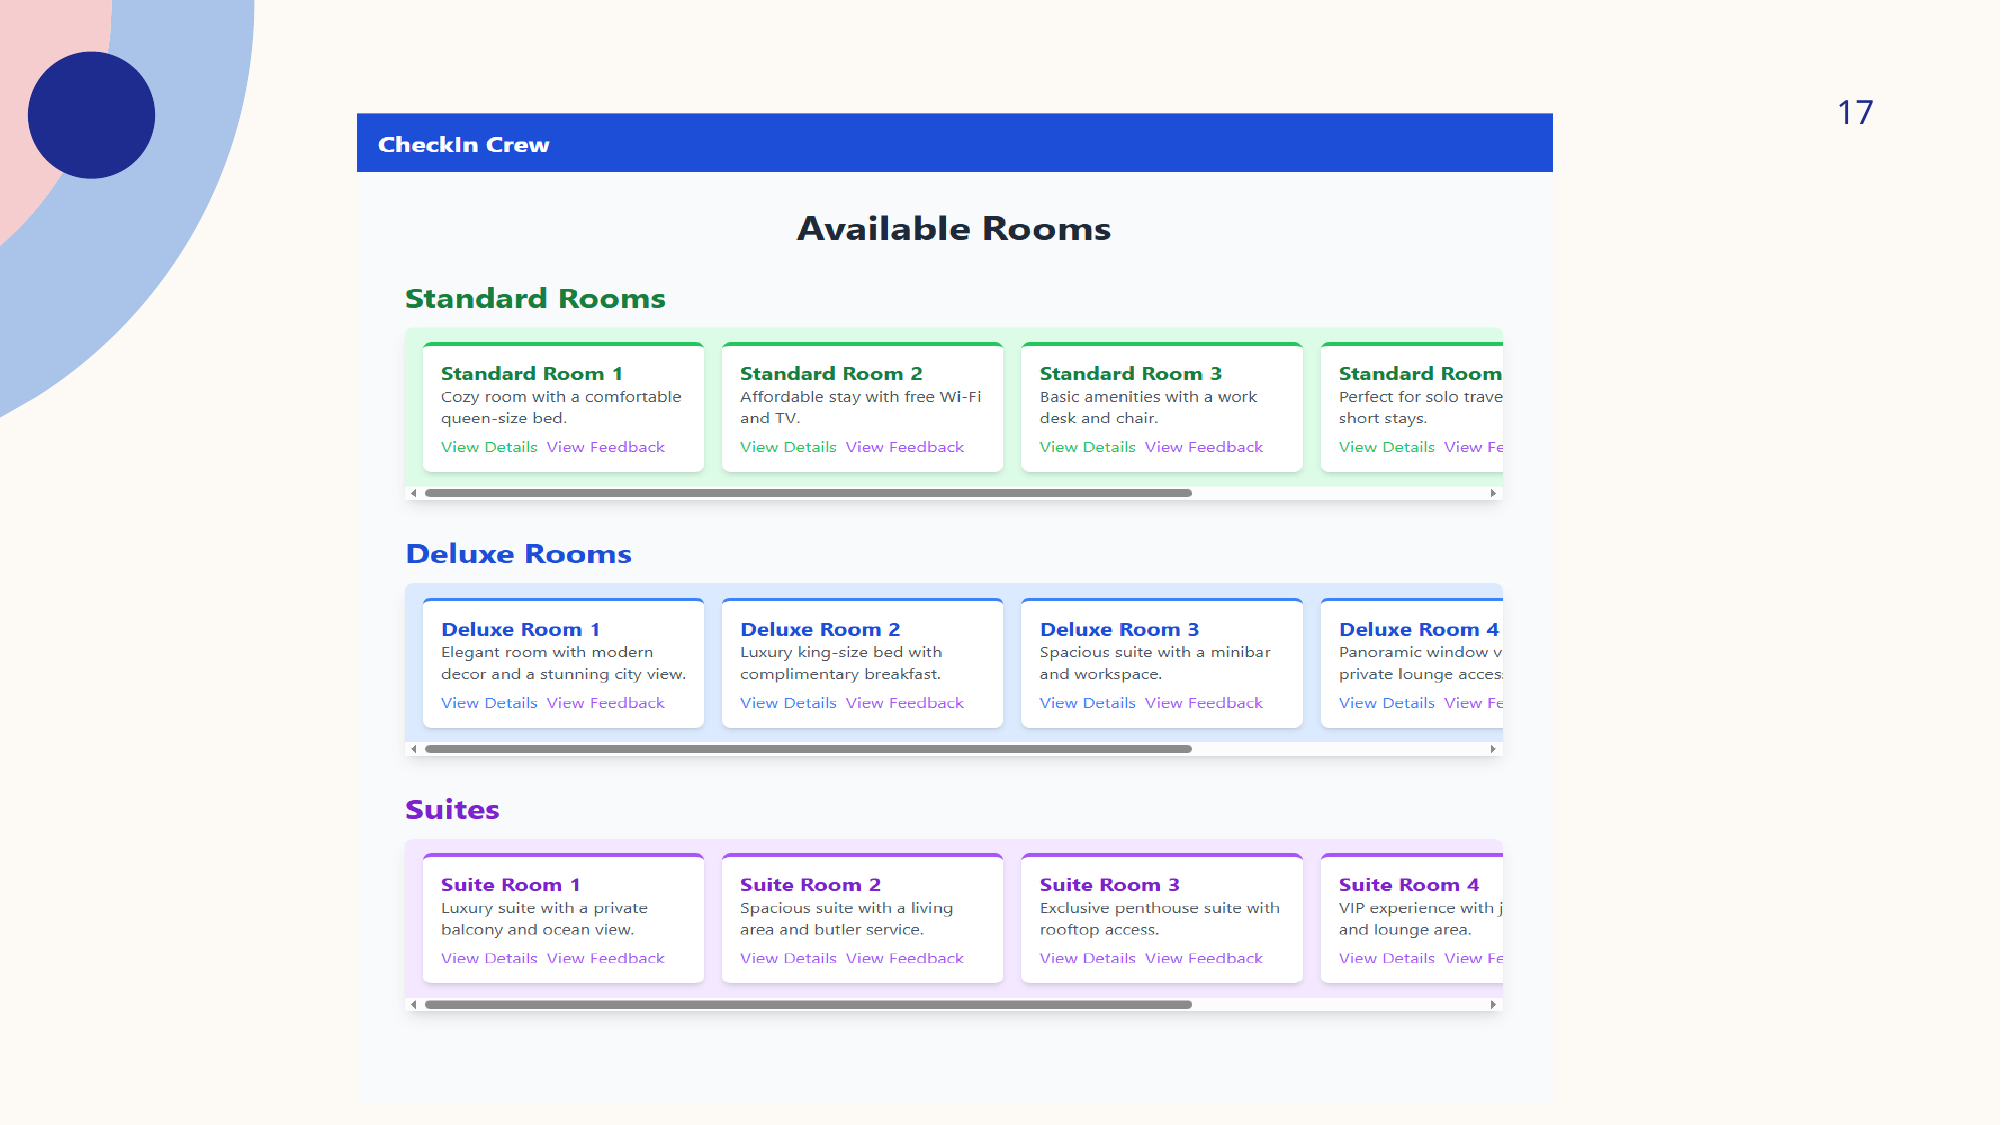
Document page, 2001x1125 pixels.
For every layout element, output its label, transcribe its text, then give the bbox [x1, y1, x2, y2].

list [357, 113, 1553, 1103]
slide_number 17 [1699, 75, 1875, 153]
